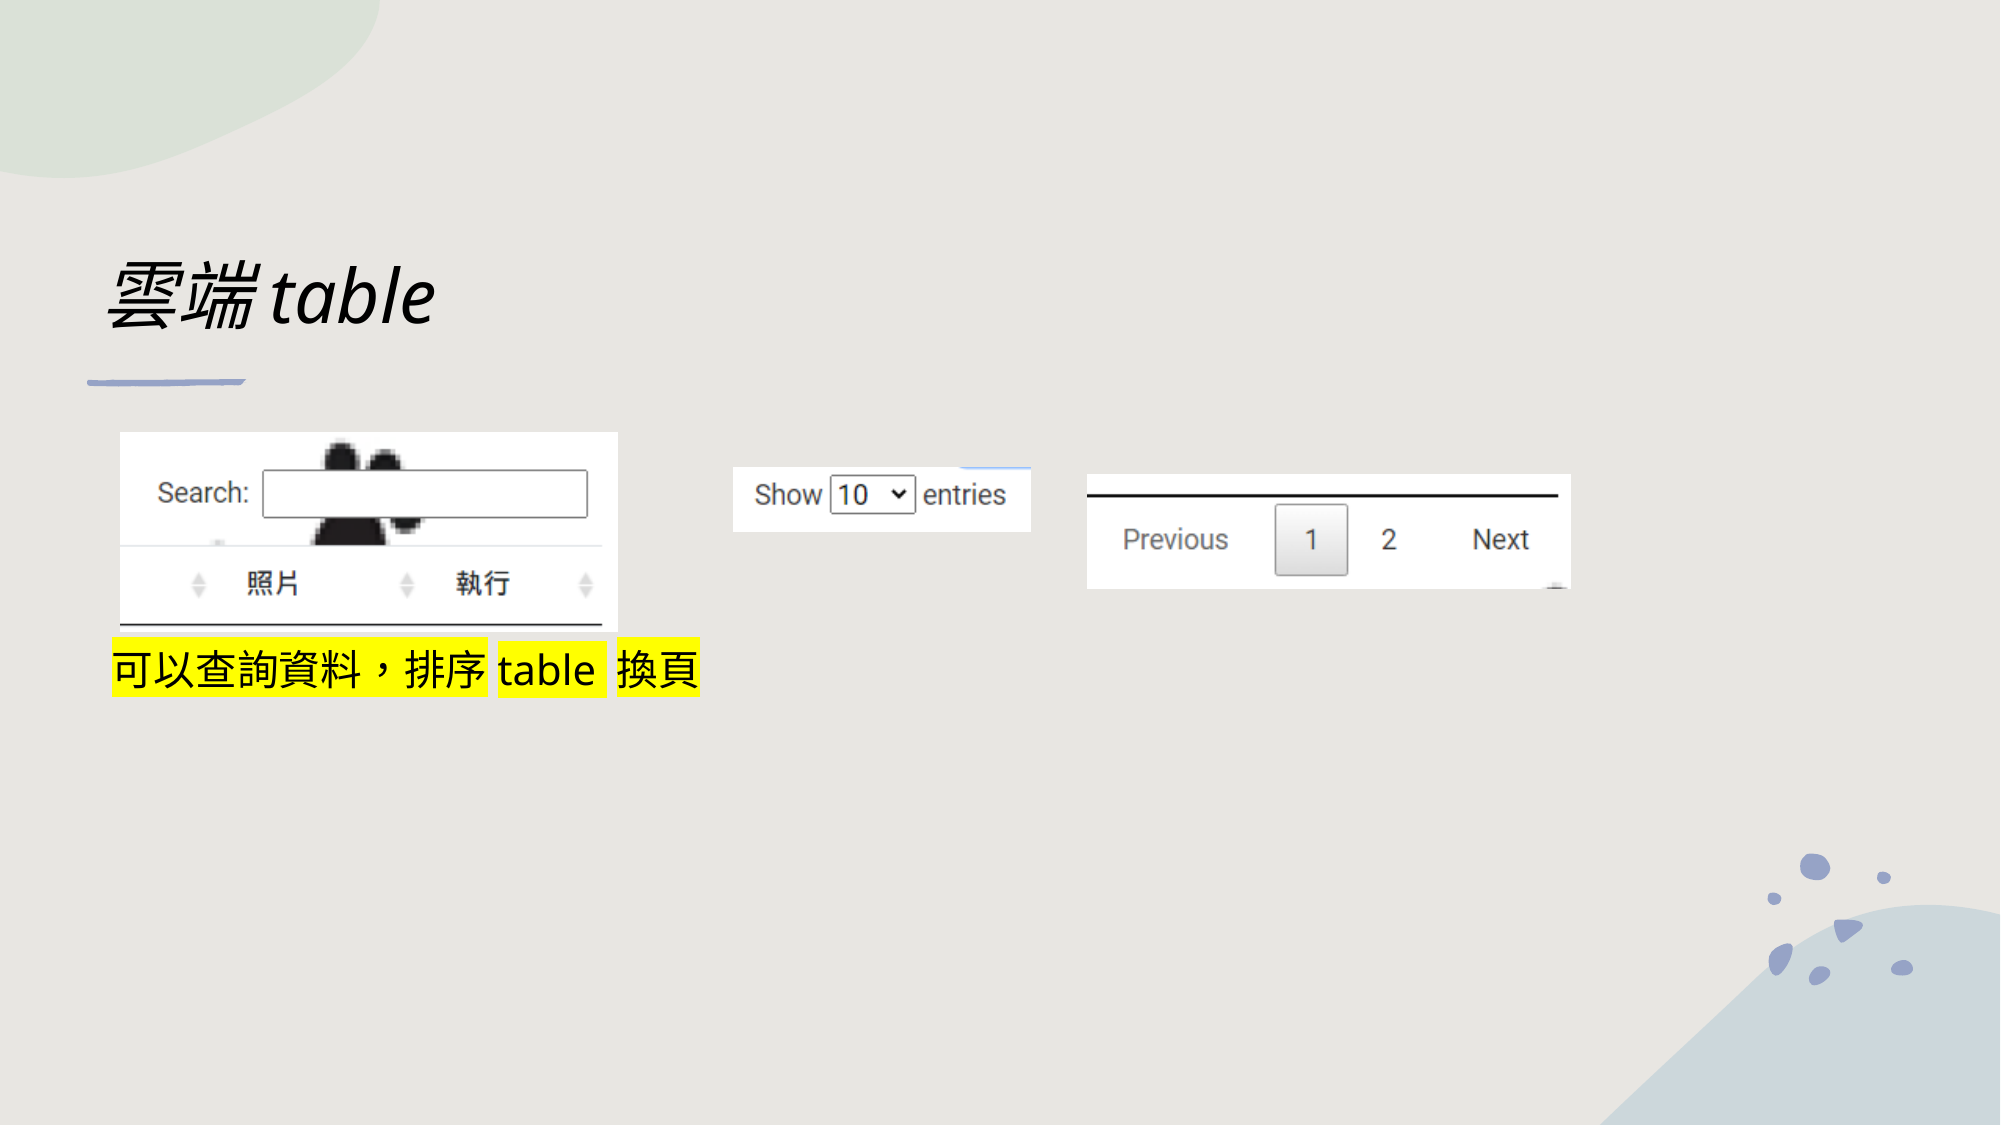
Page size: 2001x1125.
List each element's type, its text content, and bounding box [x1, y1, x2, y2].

list 可以查詢資料，排序table 換頁 [96, 631, 1751, 1091]
picture [1087, 474, 1571, 589]
picture [120, 432, 618, 632]
title 雲端table [86, 129, 1740, 347]
picture [733, 467, 1031, 532]
